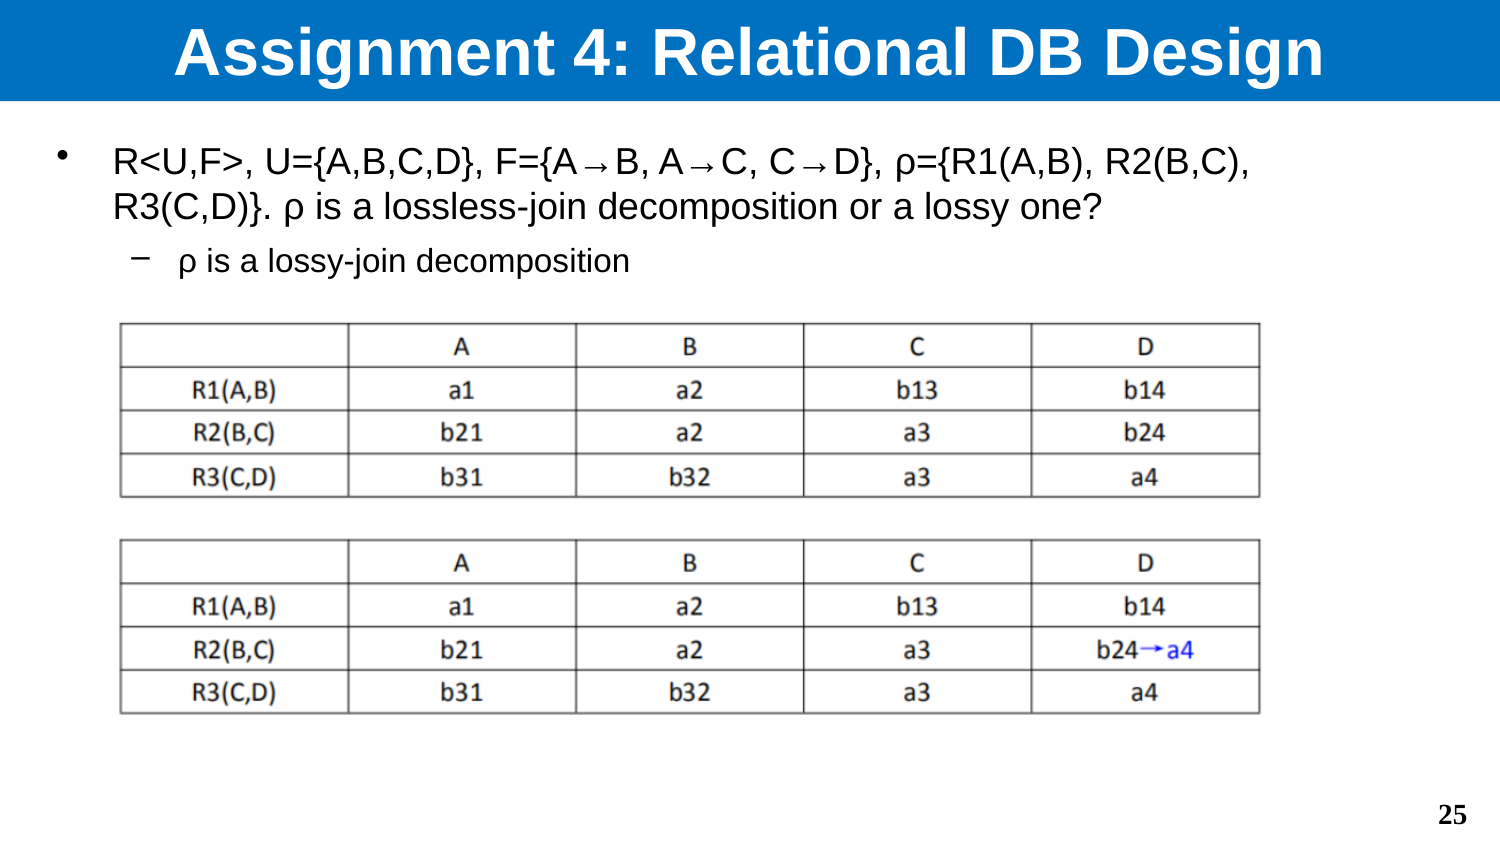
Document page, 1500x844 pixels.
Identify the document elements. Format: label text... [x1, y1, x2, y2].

list R<U,F>, U={A,B,C,D}, F={A→B, A→C, C→D}, ρ={R1(A,B), R2(B,C), R3(C,D)}. ρ is a lossless-join decomposition or a lossy one? ρ is a lossy-join decomposition [41, 129, 1341, 754]
picture [108, 315, 1274, 725]
title Assignment 4: Relational DB Design [0, 0, 1500, 102]
